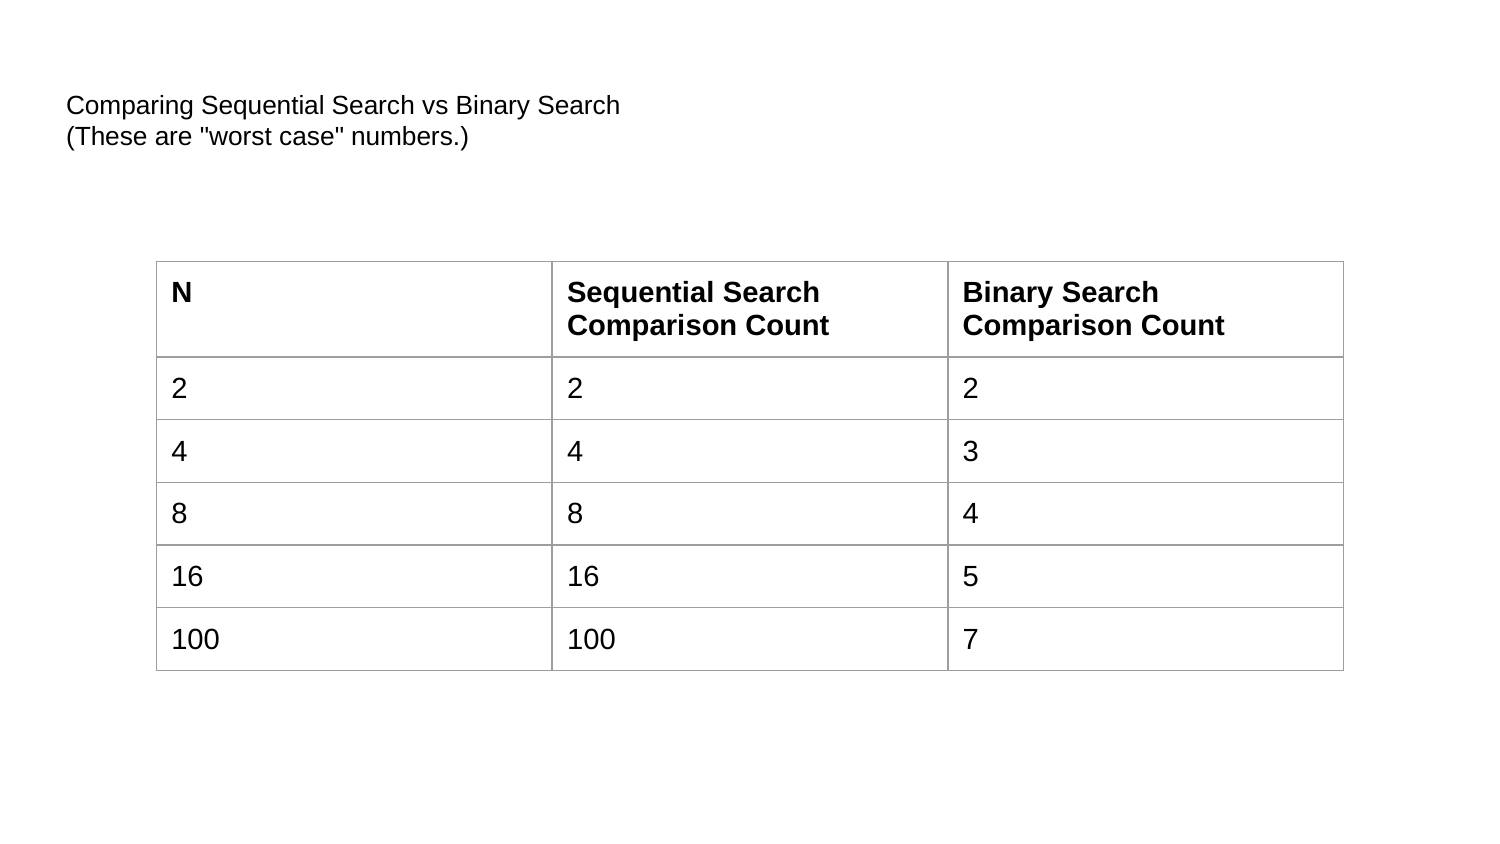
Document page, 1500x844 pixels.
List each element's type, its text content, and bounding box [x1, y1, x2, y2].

table_cell 8 [553, 483, 947, 544]
table_cell 8 [157, 483, 551, 544]
table_cell 2 [157, 358, 551, 419]
table_cell 16 [157, 546, 551, 607]
table_cell 16 [553, 546, 947, 607]
table_cell 3 [949, 420, 1343, 482]
table_cell 2 [553, 358, 947, 419]
table_cell 100 [157, 608, 551, 670]
table_header N [157, 262, 551, 356]
table_cell 4 [949, 483, 1343, 544]
table_header Binary Search Comparison Count [949, 262, 1343, 356]
title Comparing Sequential Search vs Binary Search (These are "worst case" numbers.) [51, 72, 1449, 167]
table_cell 2 [949, 358, 1343, 419]
table_header Sequential Search Comparison Count [553, 262, 947, 356]
table_cell 7 [949, 608, 1343, 670]
table_cell 5 [949, 546, 1343, 607]
table_cell 4 [157, 420, 551, 482]
table_cell 100 [553, 608, 947, 670]
table_cell 4 [553, 420, 947, 482]
